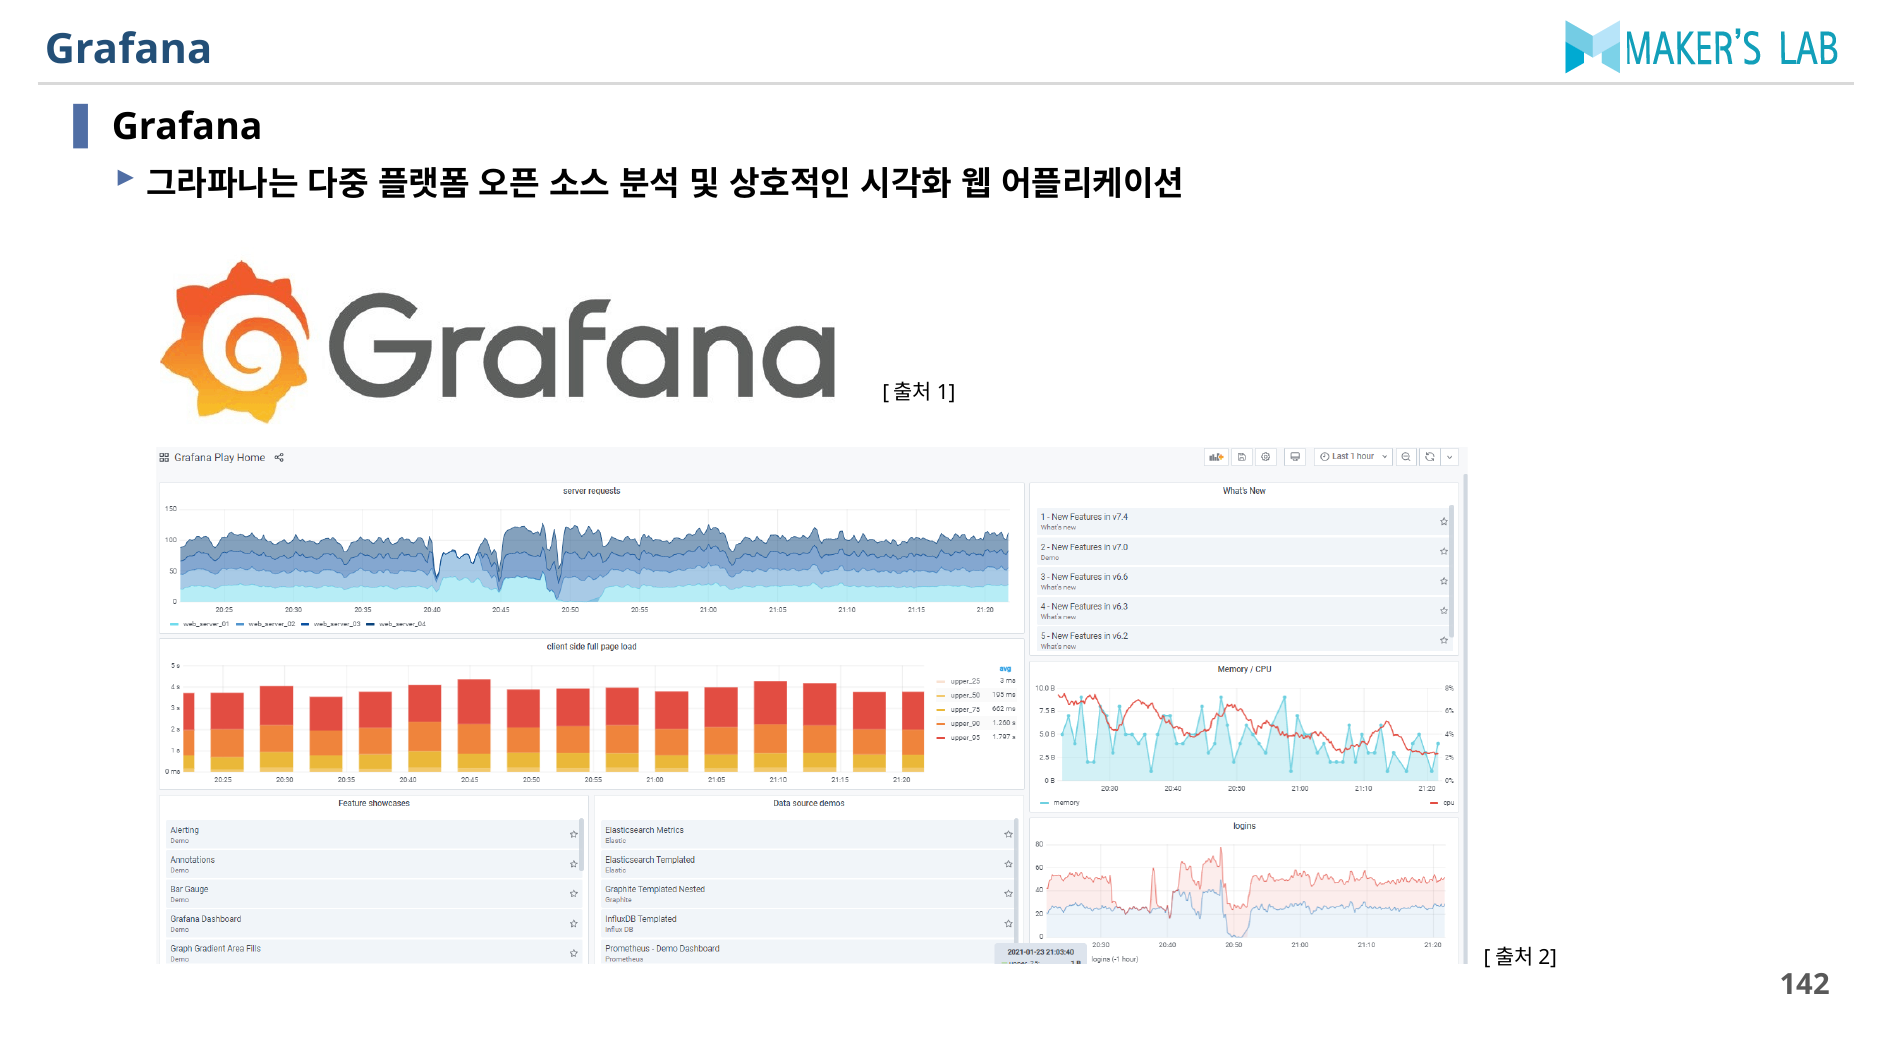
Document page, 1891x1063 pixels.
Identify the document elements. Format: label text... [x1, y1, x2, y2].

list Grafana 그라파나는 다중 플랫폼 오픈 소스 분석 및 상호적인 시각화 웹 어플리케이션 [43, 94, 1855, 382]
text_box [출처1] [867, 371, 971, 412]
title Grafana [29, 13, 1809, 80]
picture [156, 212, 1468, 964]
slide_number 142 [1703, 956, 1845, 1014]
picture [1557, 10, 1845, 79]
text_box [출처2] [1468, 936, 1572, 977]
